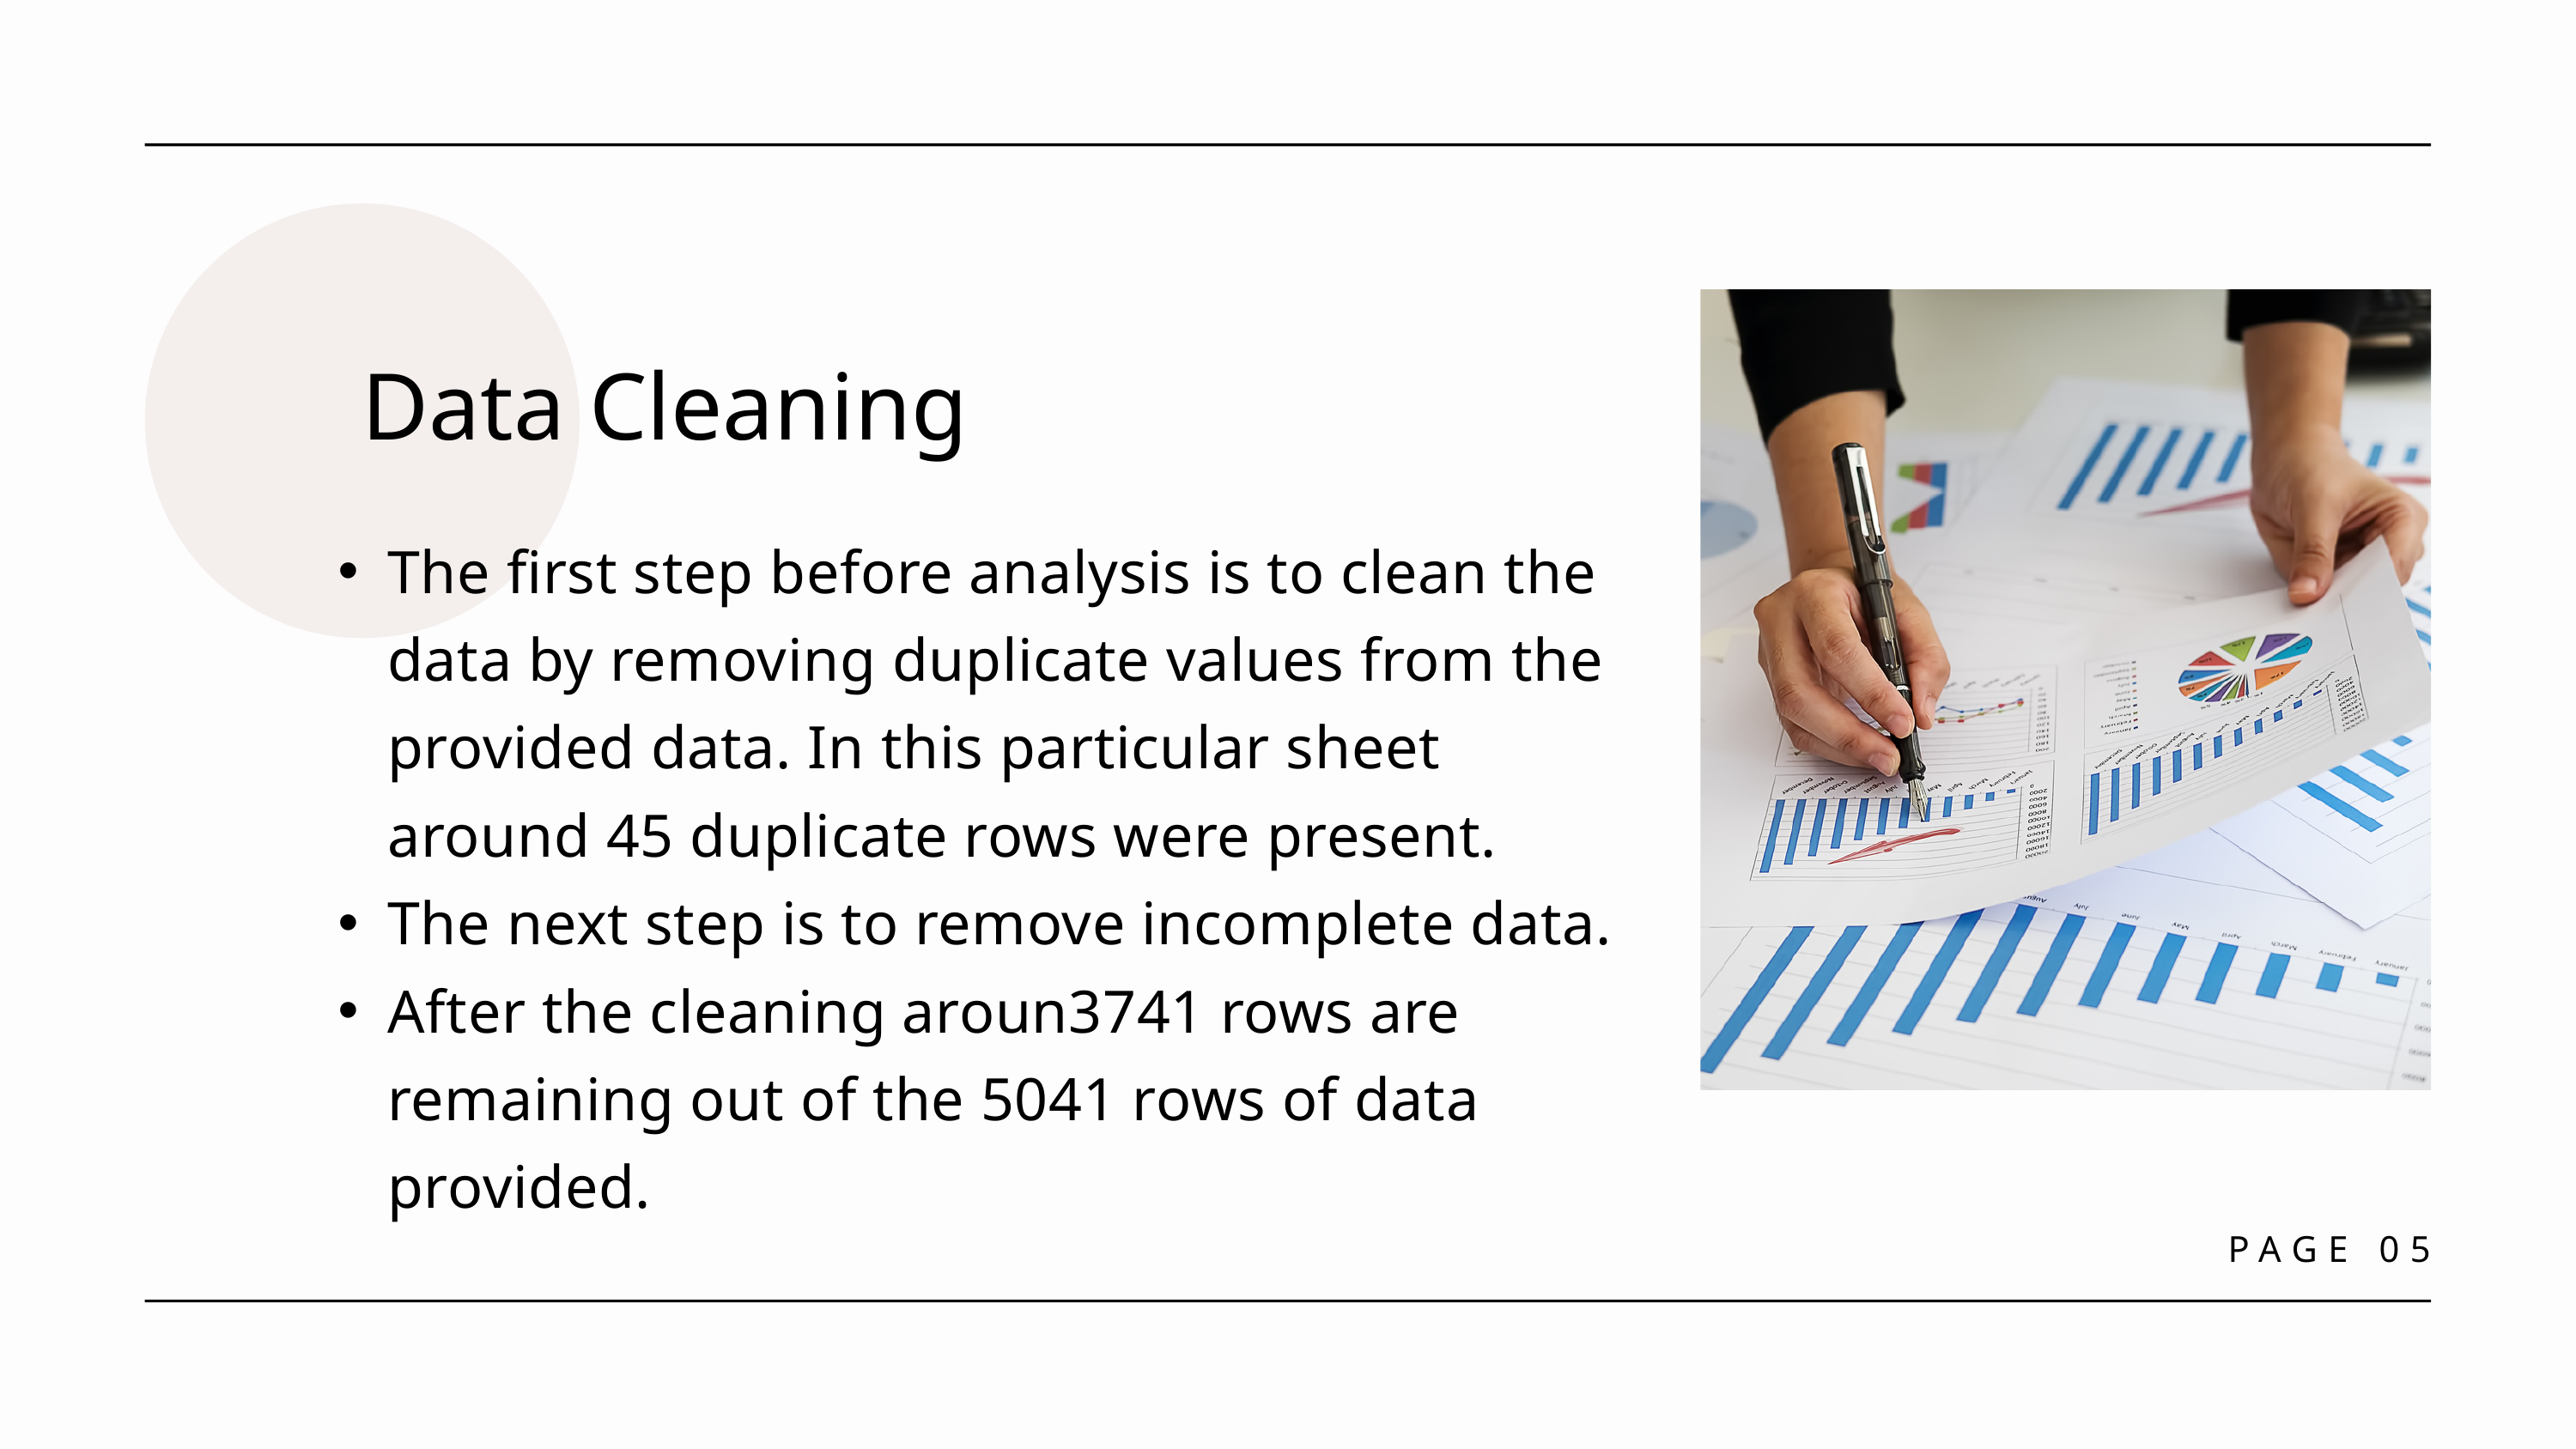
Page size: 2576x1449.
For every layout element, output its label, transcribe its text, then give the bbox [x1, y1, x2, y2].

text_box Data Cleaning [583, 329, 1558, 458]
text_box PAGE 05 [2014, 1219, 2432, 1270]
text_box The first step before analysis is to clean the data by removing duplicate values from the provided data. In this particular sheet around 45 duplicate rows were present. The next step is to remove incomplete data. After the cleaning aroun3741 rows are remaining out of the 5041 rows of data provided. [288, 517, 1632, 1221]
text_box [1700, 289, 2432, 1090]
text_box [144, 203, 580, 639]
